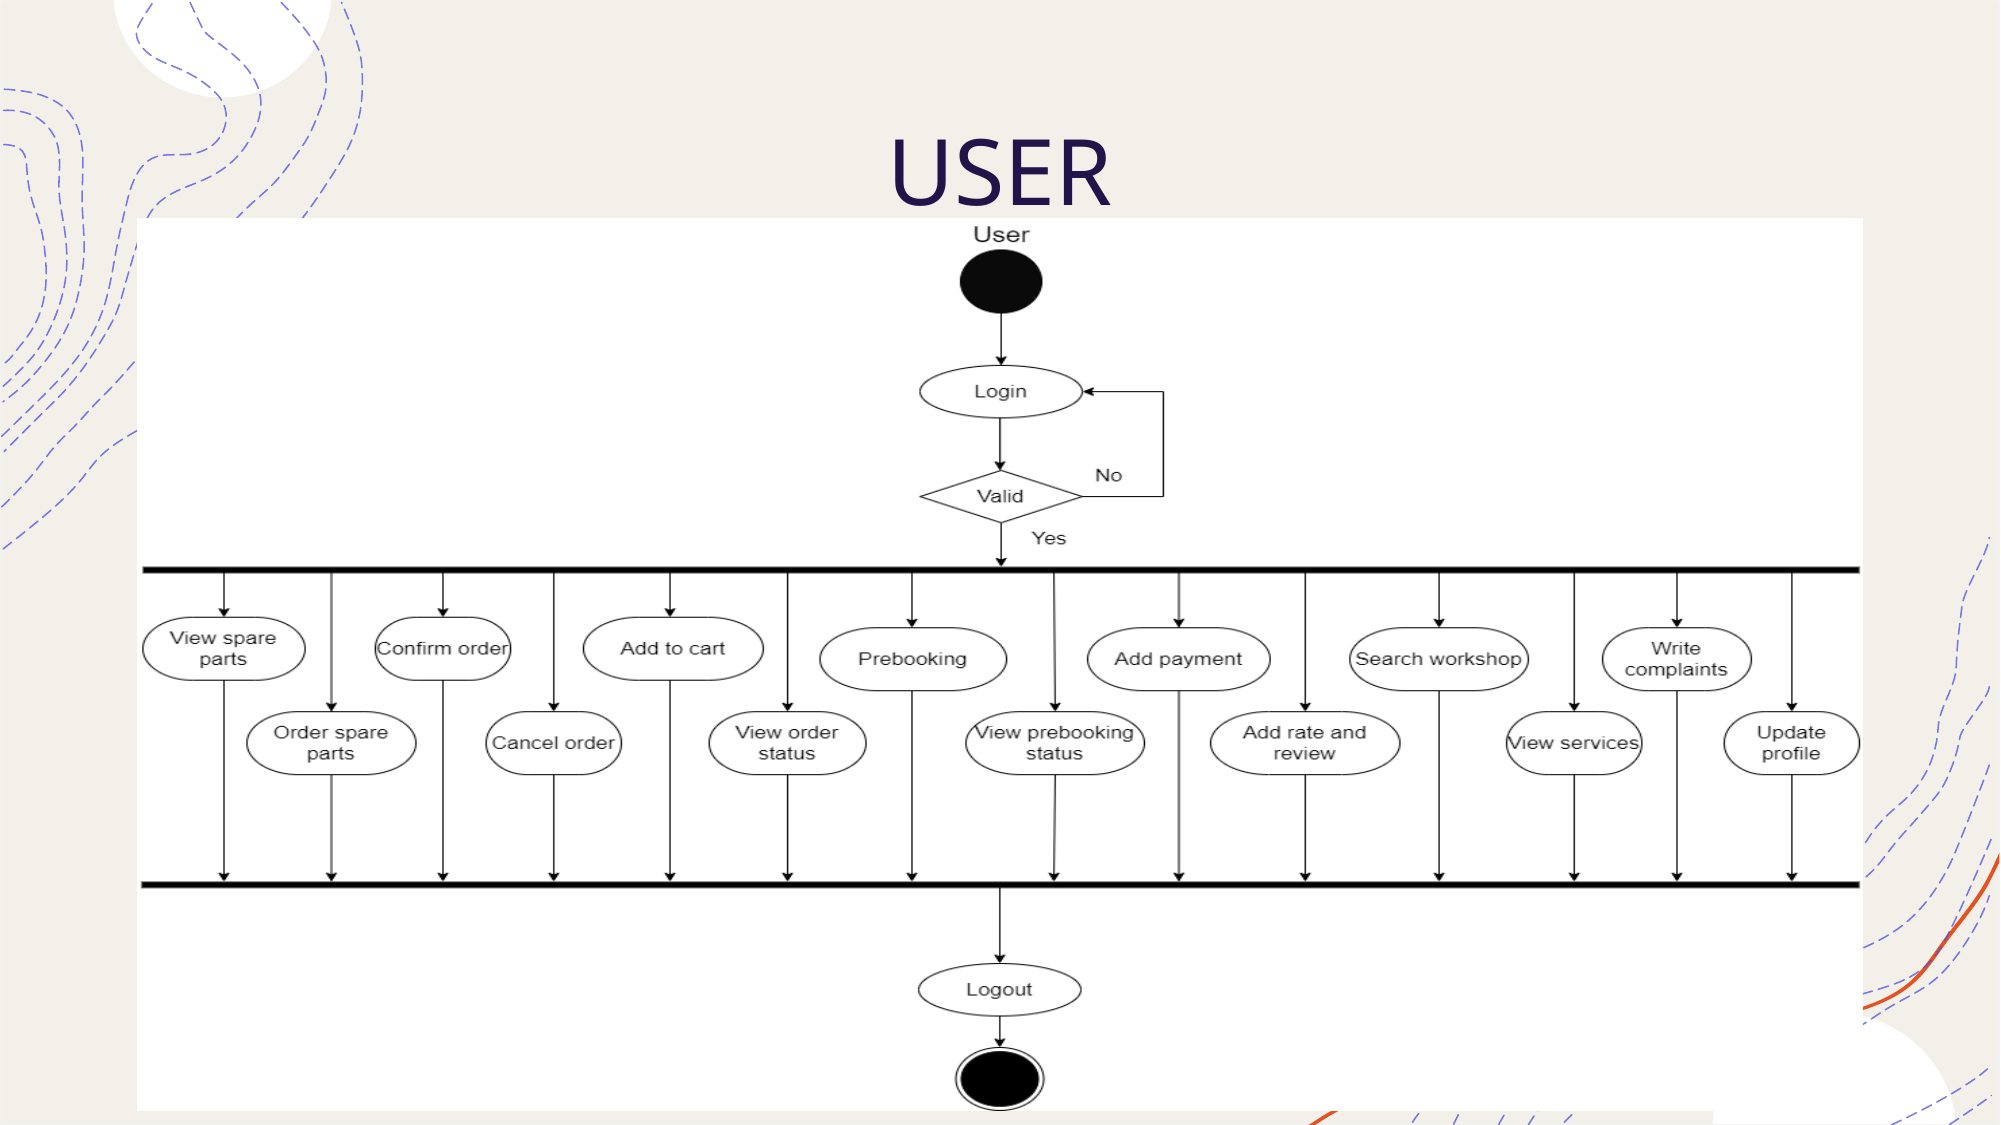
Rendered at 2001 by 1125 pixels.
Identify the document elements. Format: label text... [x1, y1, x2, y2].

title USER [137, 59, 1863, 218]
picture [137, 218, 1863, 1111]
